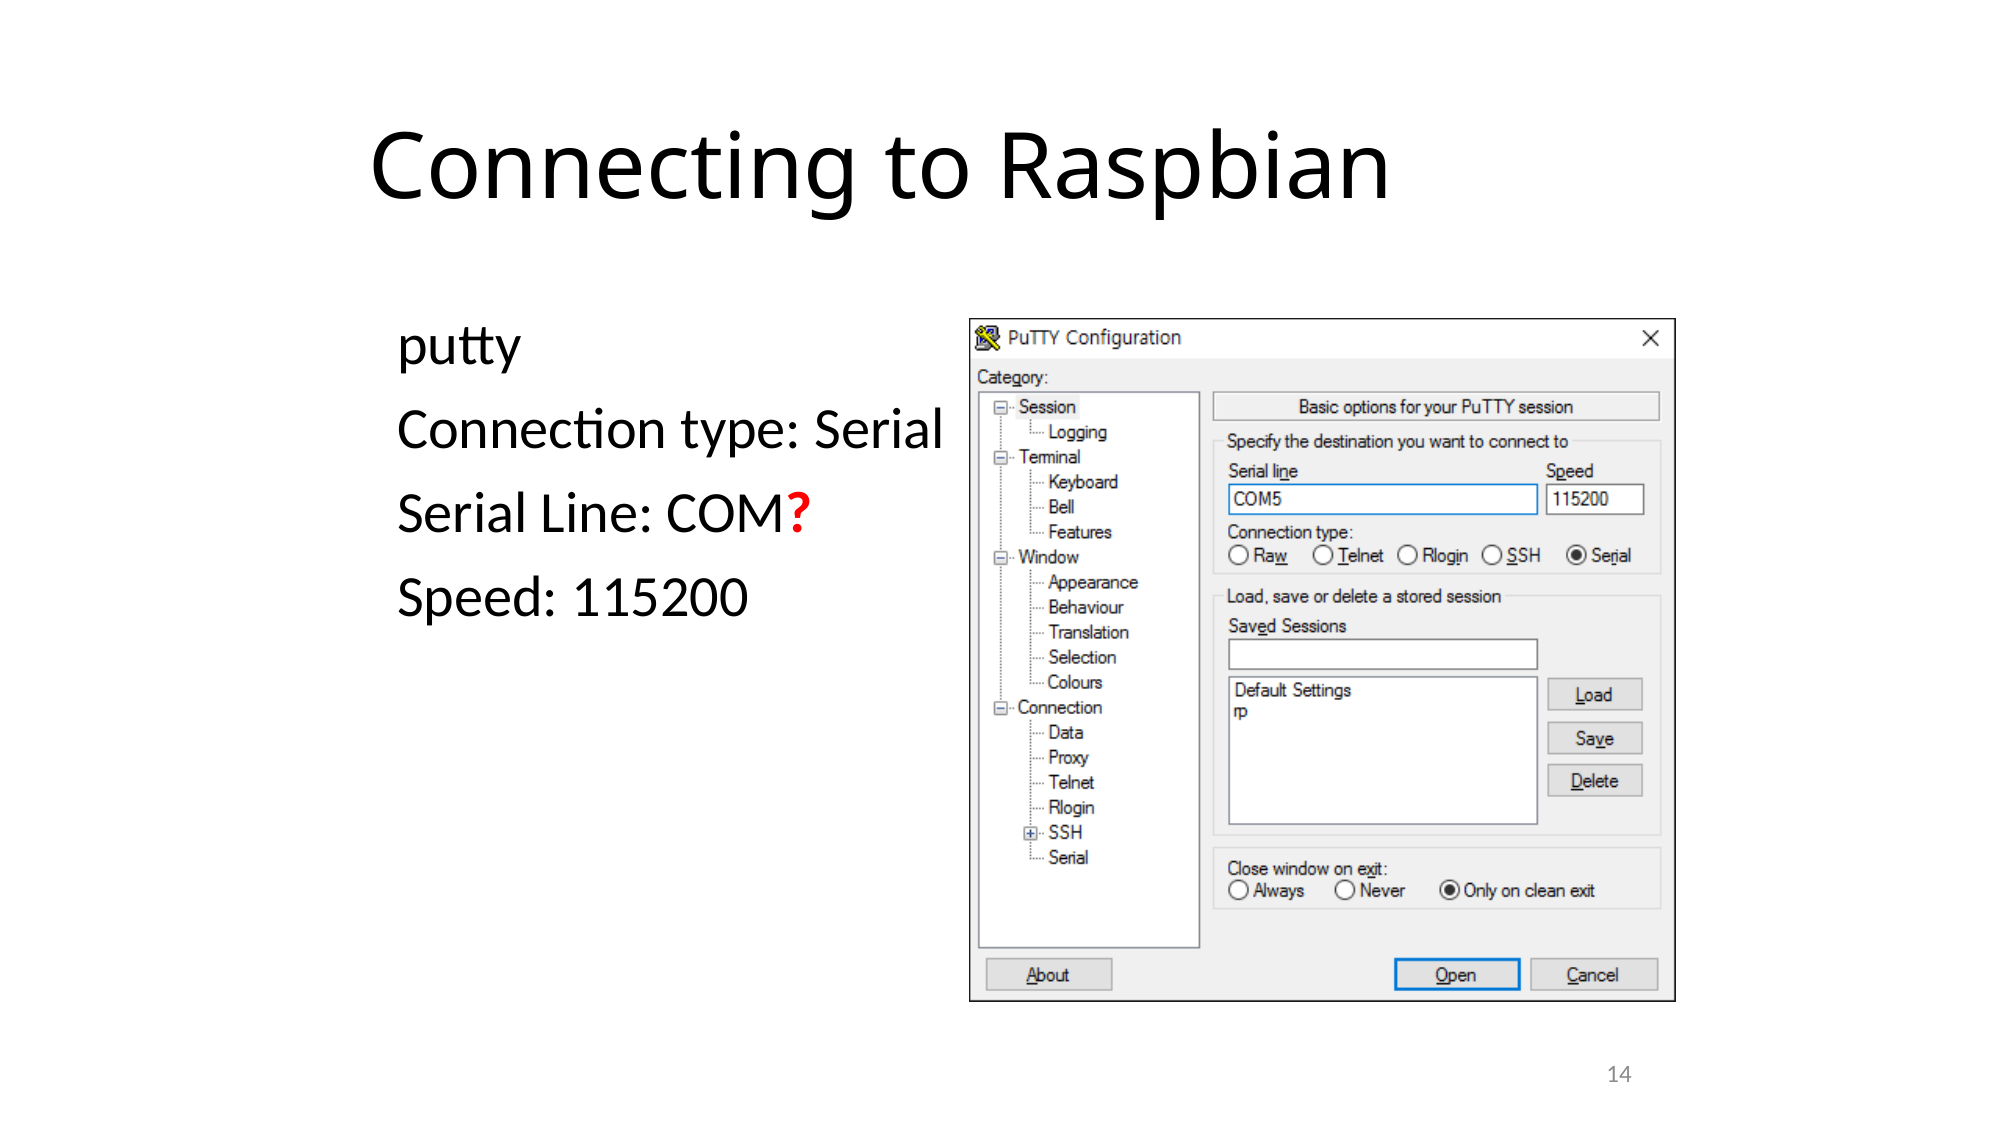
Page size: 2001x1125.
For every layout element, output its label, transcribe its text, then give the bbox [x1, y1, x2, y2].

picture [969, 318, 1676, 1002]
slide_number 14 [1309, 1042, 1647, 1103]
list putty Connection type: Serial Serial Line: COM? Speed: 115200 [353, 299, 1647, 1014]
title Connecting to Raspbian [353, 59, 1647, 278]
